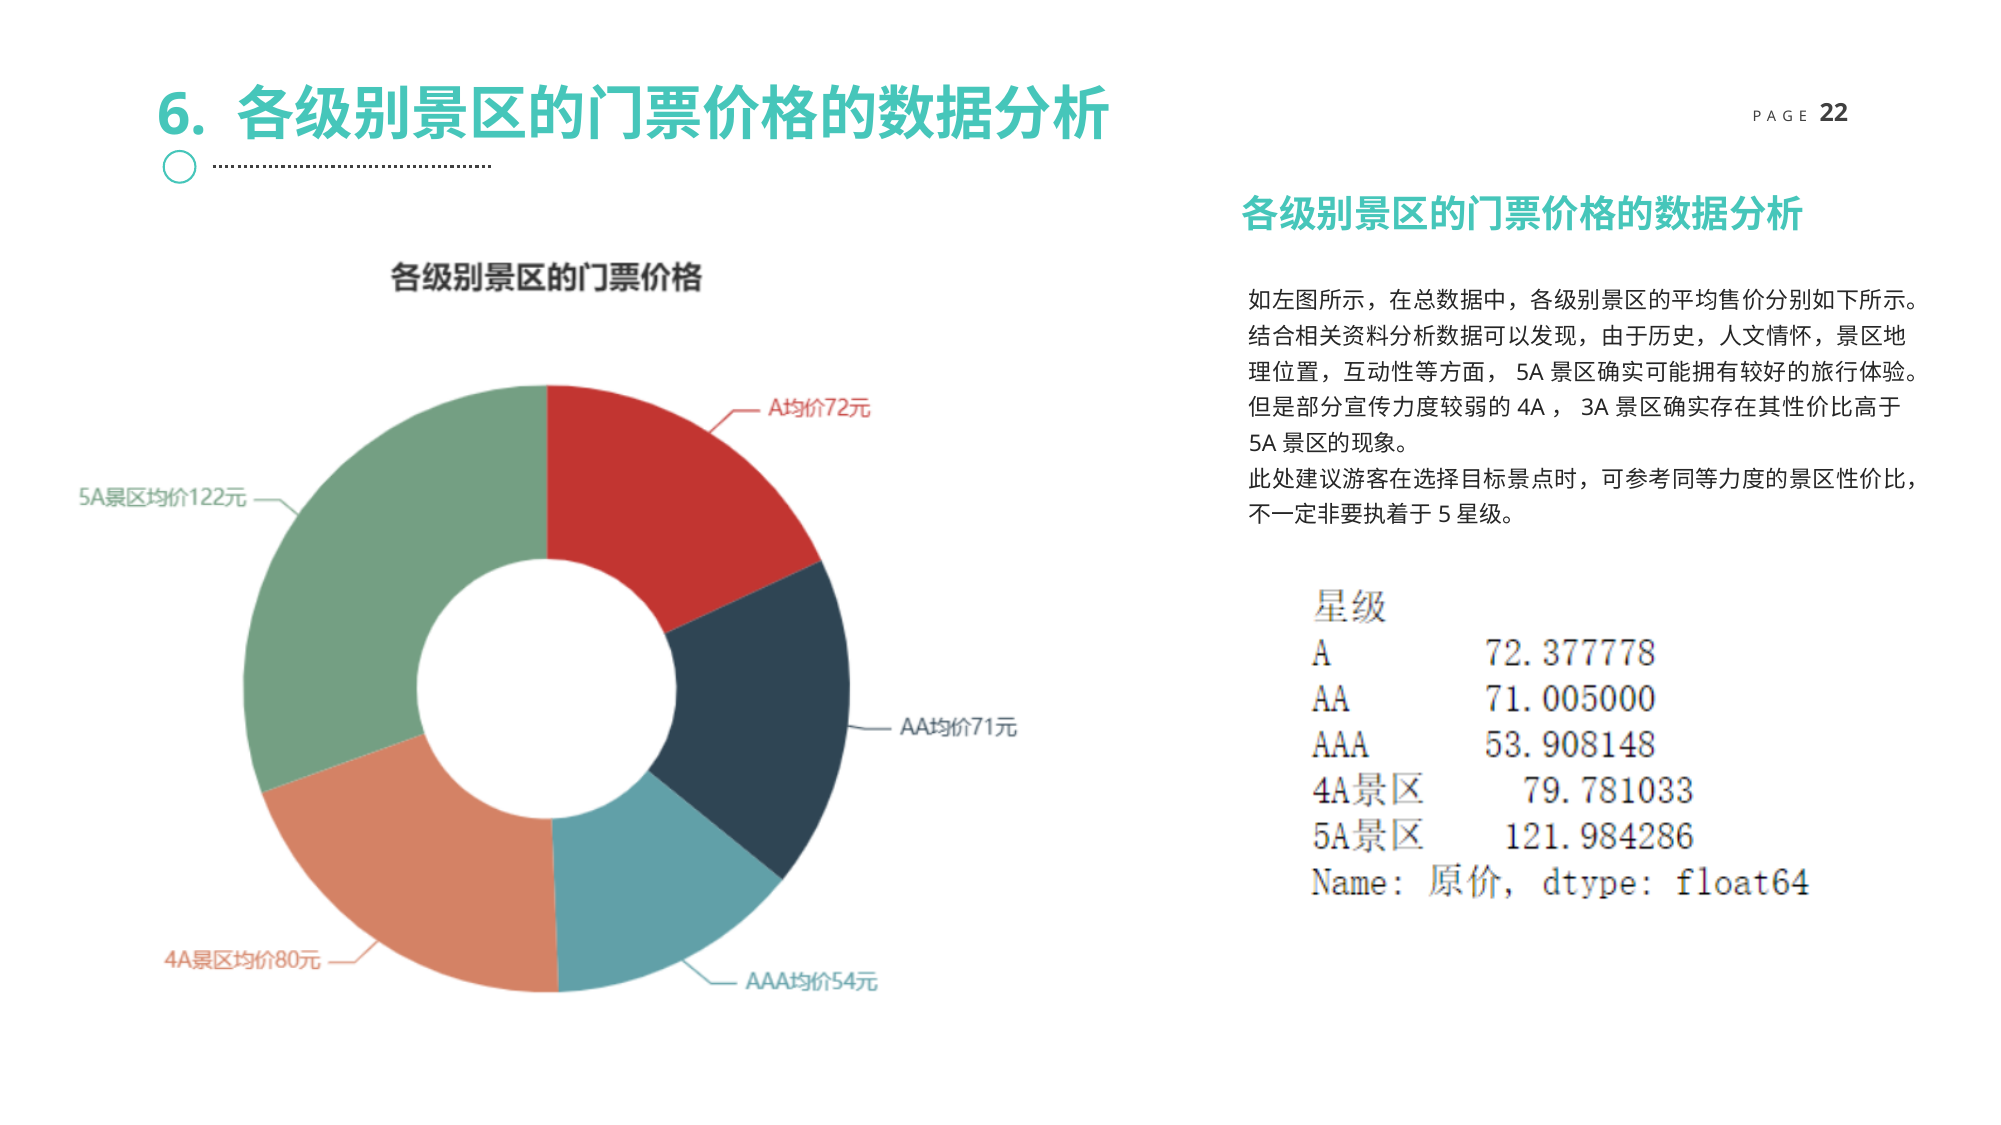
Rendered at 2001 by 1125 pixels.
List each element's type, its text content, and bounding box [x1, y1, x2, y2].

text_box [162, 149, 197, 184]
text_box 各级别景区的门票价格的数据分析 [1209, 182, 1819, 243]
picture [38, 254, 1102, 1108]
picture [1300, 580, 1861, 931]
text_box 如左图所示，在总数据中，各级别景区的平均售价分别如下所示。 结合相关资料分析数据可以发现，由于历史，人文情怀，景区地理位置，互动性等方面，5A景区确实可能拥有较好的旅行体验。但是部分宣传力度较弱的4A，3A景区确实存在其性价比高于5A景区的现象。 此处建议游客在选择目标景点时，可参考同等力度的景区性价比，不一定非要执着于5星级。 [1233, 270, 1922, 535]
text_box 6. 各级别景区的门票价格的数据分析 [142, 68, 1126, 154]
